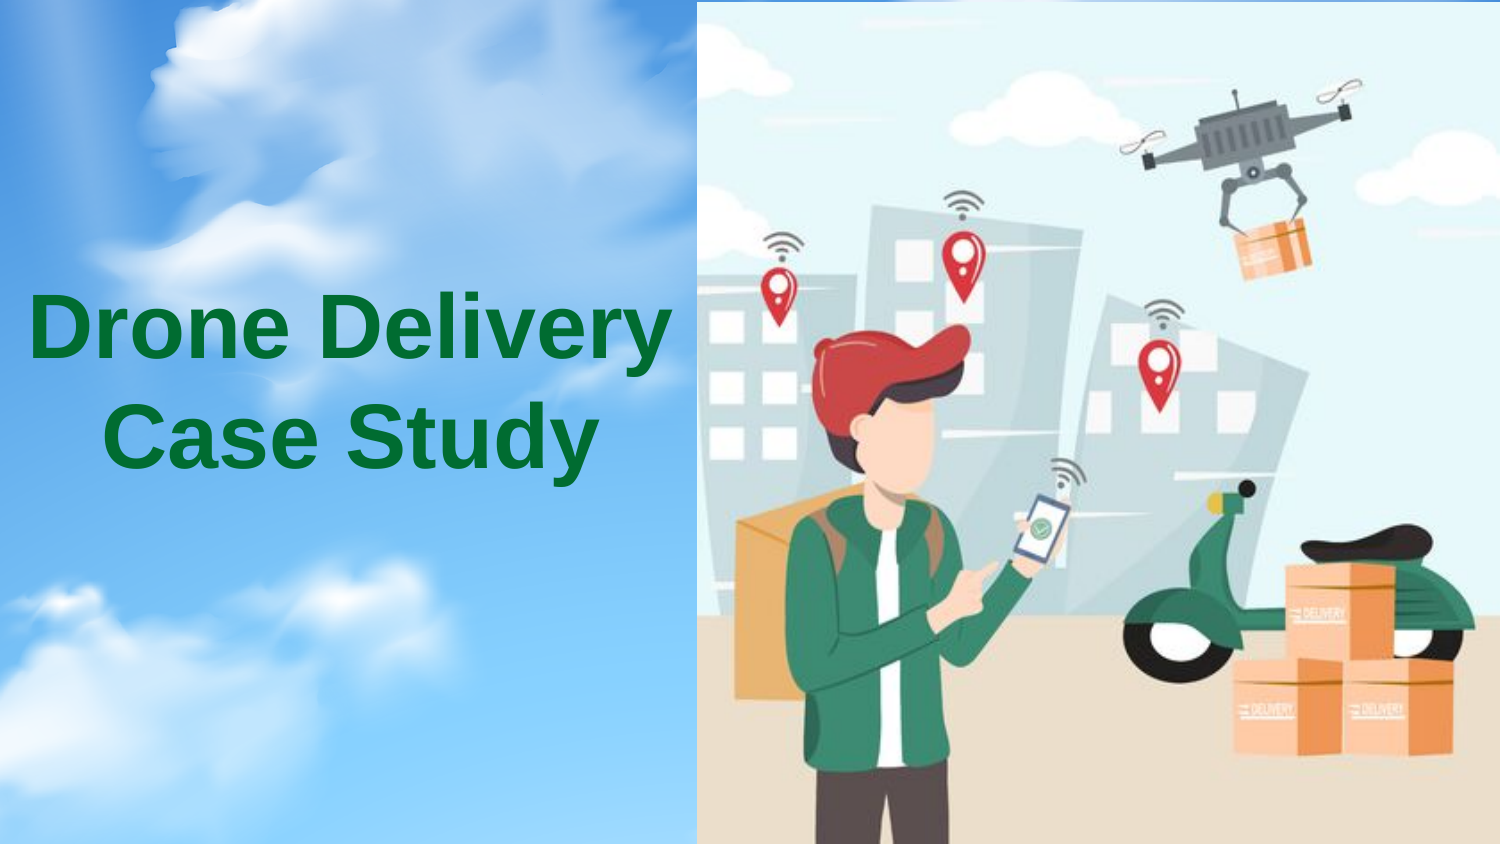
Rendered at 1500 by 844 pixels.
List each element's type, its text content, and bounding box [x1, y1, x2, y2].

title Drone Delivery Case Study [4, 178, 692, 576]
picture [0, 0, 1500, 844]
